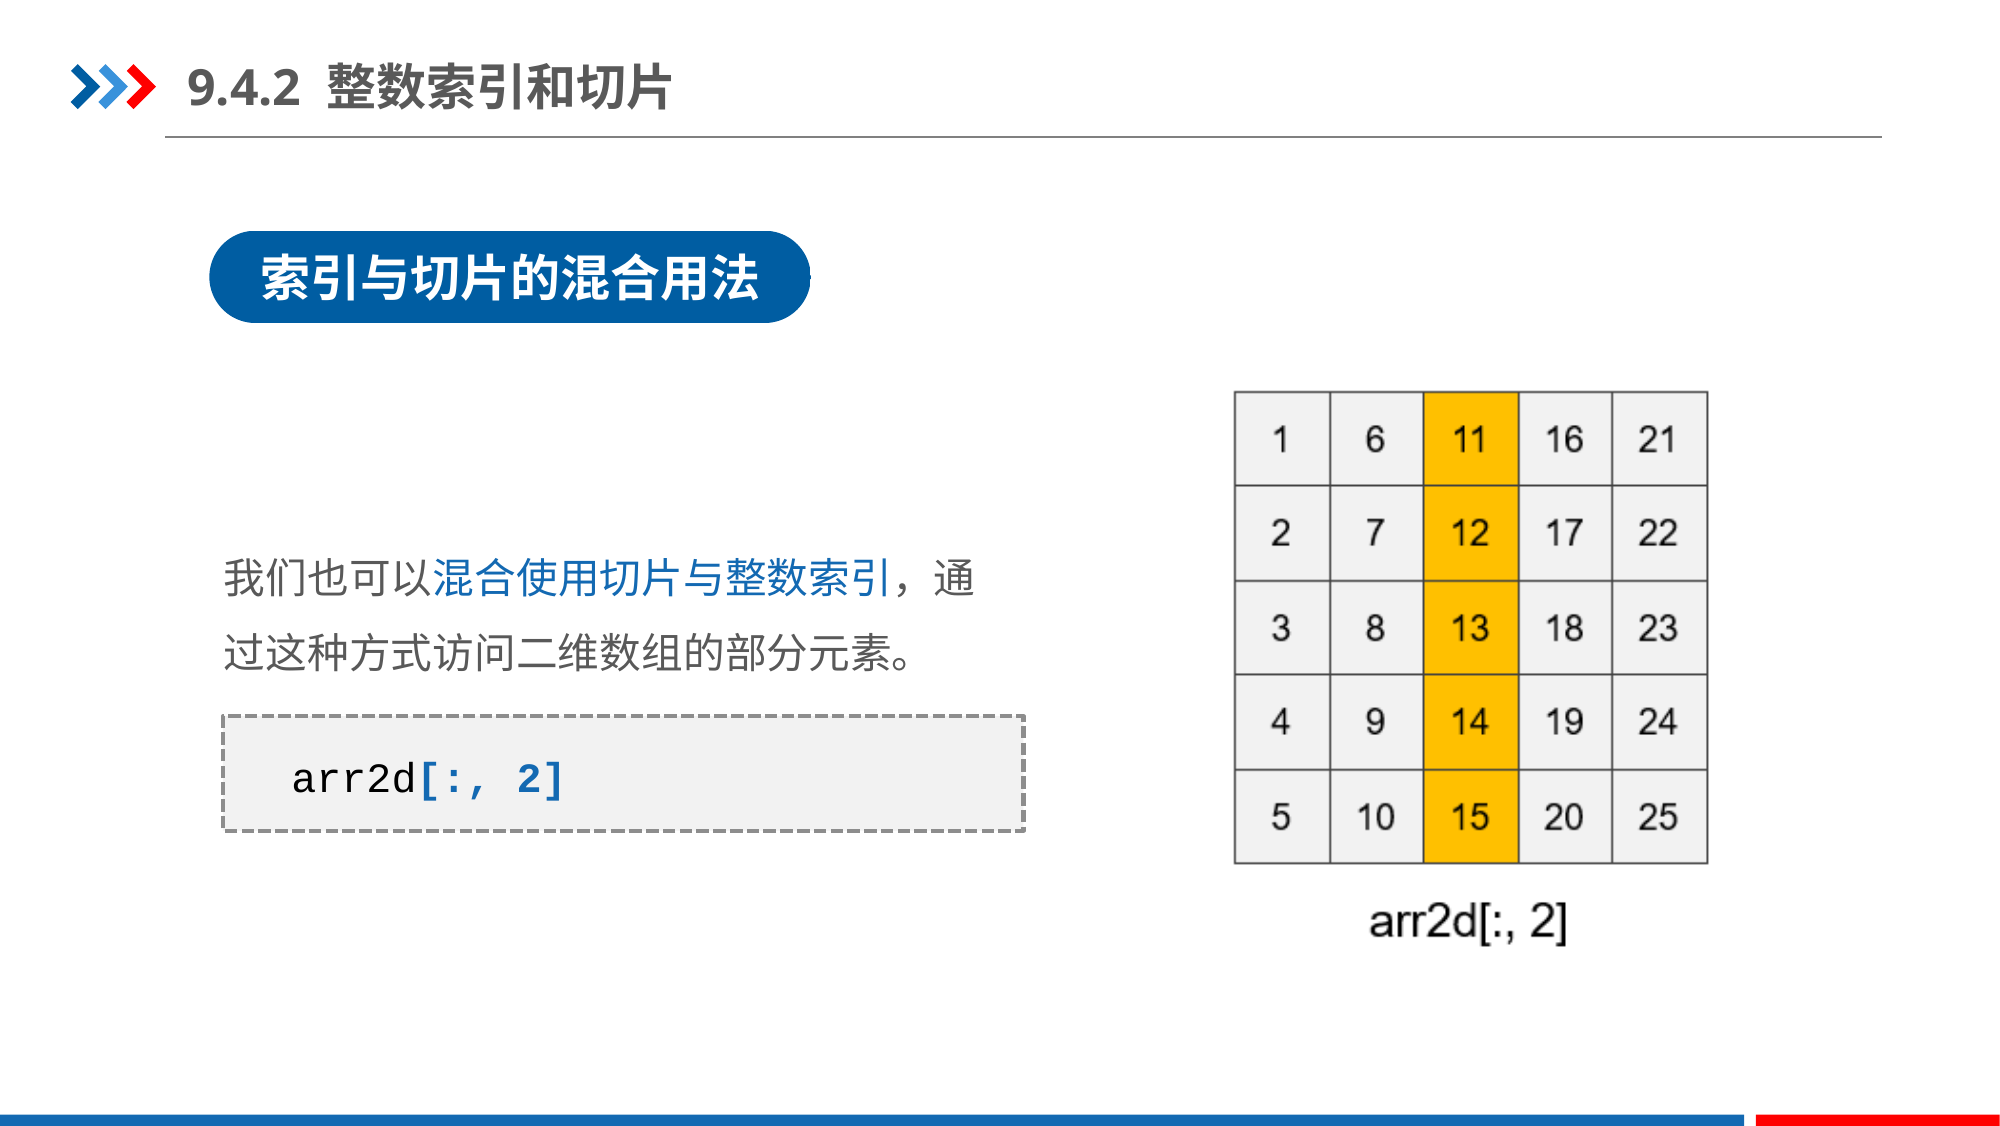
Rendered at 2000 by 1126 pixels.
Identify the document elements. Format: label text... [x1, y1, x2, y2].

picture [1200, 361, 1745, 962]
text_box 9.4.2 整数索引和切片 [187, 43, 870, 127]
text_box [221, 714, 1026, 833]
text_box 我们也可以混合使用切片与整数索引，通过这种方式访问二维数组的部分元素。 [209, 519, 1024, 685]
text_box 索引与切片的混合用法 [207, 228, 813, 326]
text_box arr2d[:, 2] [239, 743, 1000, 808]
